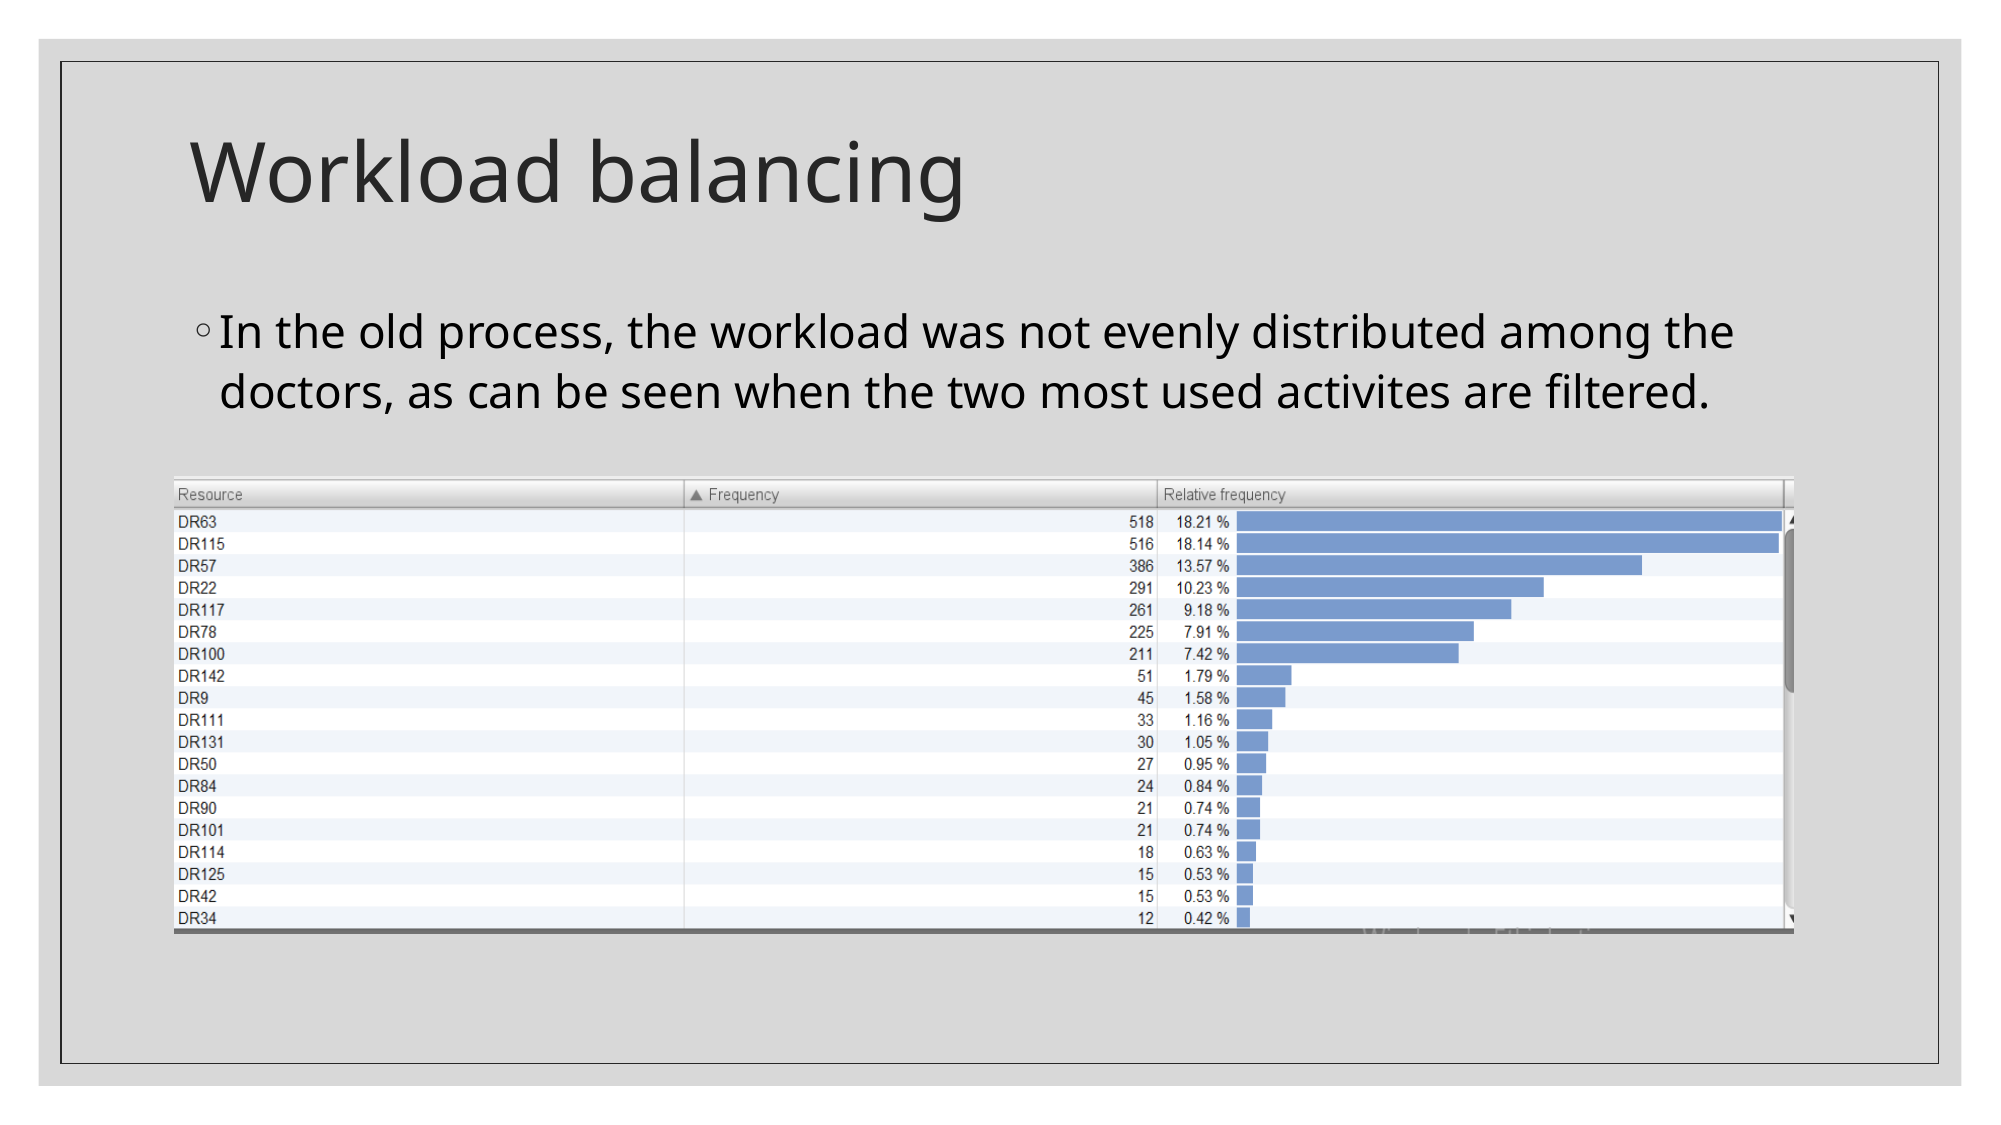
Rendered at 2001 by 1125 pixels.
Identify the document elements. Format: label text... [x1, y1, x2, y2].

title Workload balancing [174, 105, 1825, 247]
picture [174, 476, 1794, 935]
list In the old process, the workload was not evenly distributed among the doctors, as can be seen when the two most used activites are filtered. [174, 289, 1825, 977]
